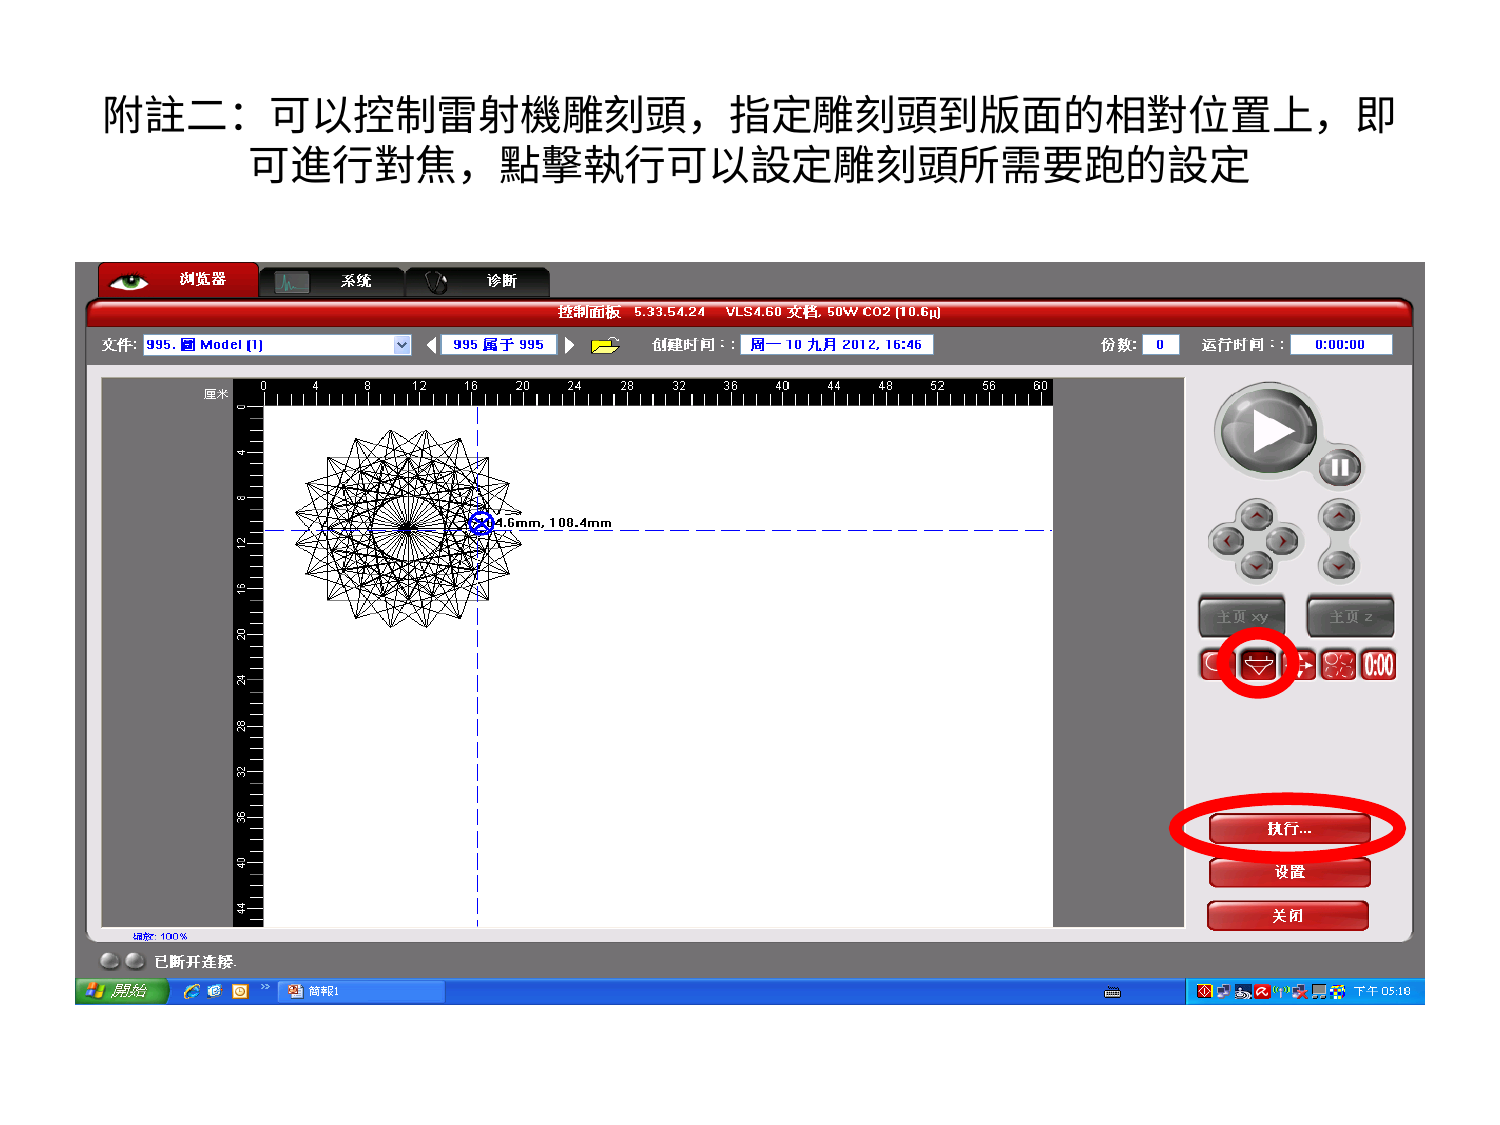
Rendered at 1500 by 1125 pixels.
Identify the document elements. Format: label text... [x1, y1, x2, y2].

title 附註二：可以控制雷射機雕刻頭，指定雕刻頭到版面的相對位置上，即可進行對焦，點擊執行可以設定雕刻頭所需要跑的設定 [75, 45, 1425, 233]
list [74, 262, 1426, 1006]
